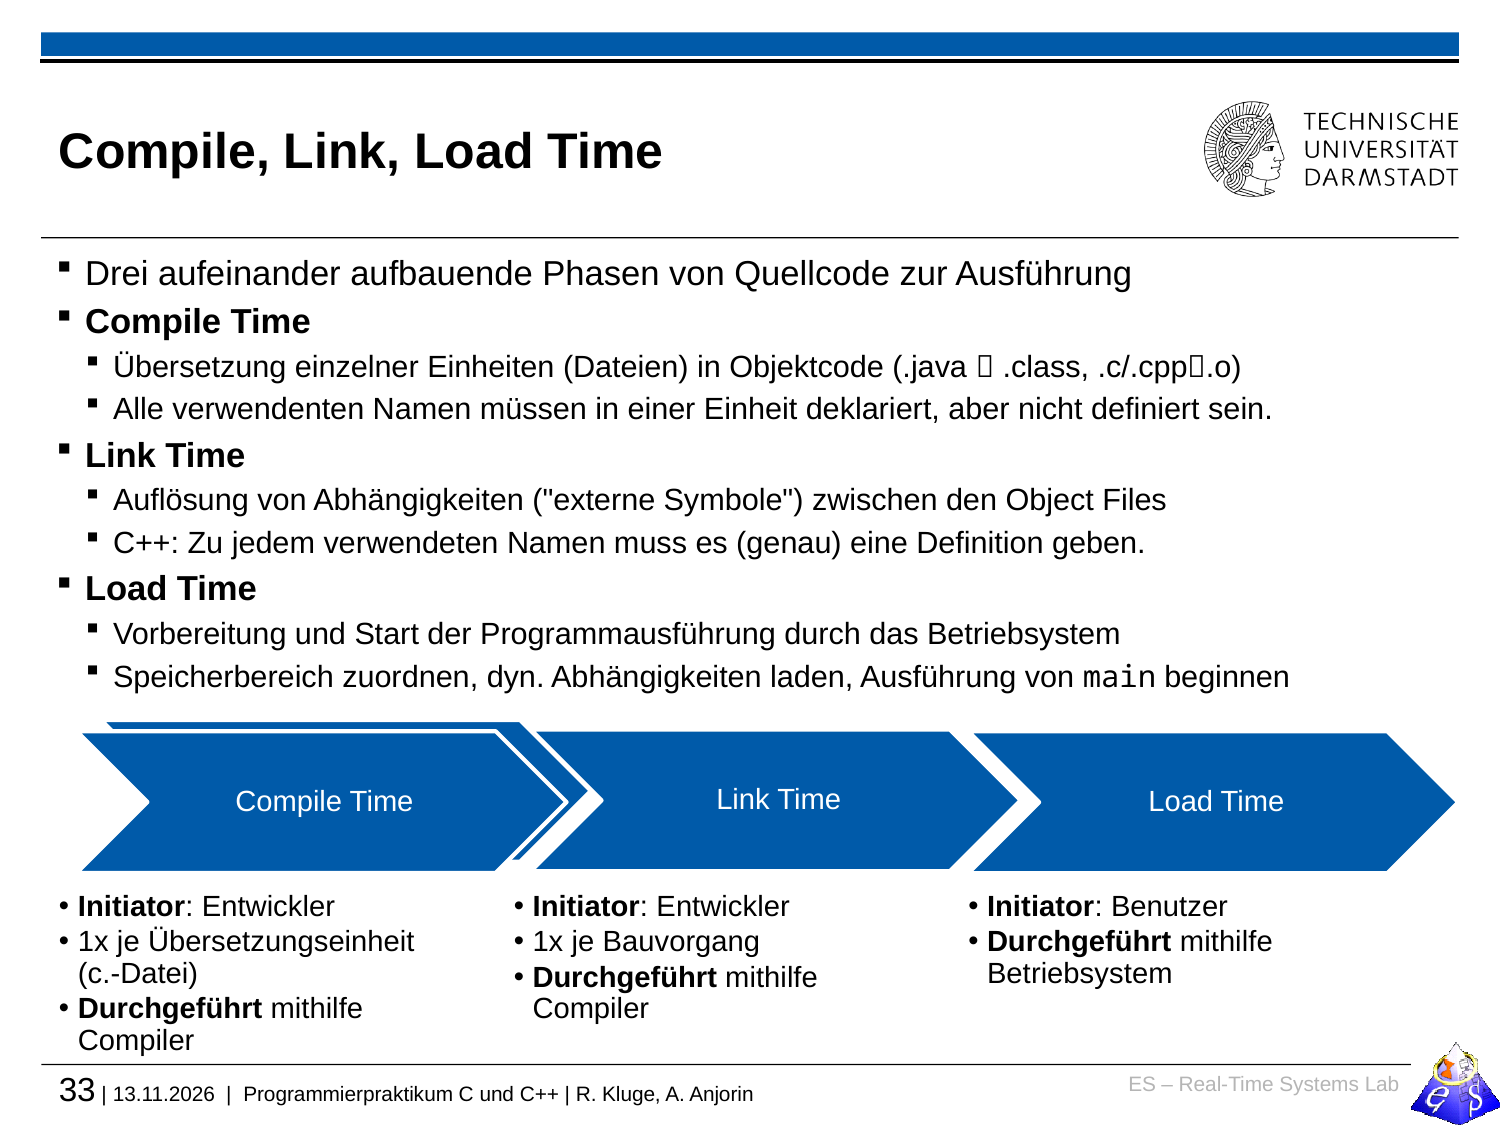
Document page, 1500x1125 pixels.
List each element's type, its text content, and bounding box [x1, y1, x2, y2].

picture [1411, 1041, 1500, 1125]
list Drei aufeinander aufbauende Phasen von Quellcode zur Ausführung Compile Time Übersetzung einzelner Einheiten (Dateien) in Objektcode (.java  .class, .c/.cpp.o) Alle verwendenten Namen müssen in einer Einheit deklariert, aber nicht definiert sein. Link Time Auflösung von Abhängigkeiten ("externe Symbole") zwischen den Object Files C++: Zu jedem verwendeten Namen muss es (genau) eine Definition geben. Load Time Vorbereitung und Start der Programmausführung durch das Betriebsystem Speicherbereich zuordnen, dyn. Abhängigkeiten laden, Ausführung von main beginnen [41, 243, 1459, 705]
title Compile, Link, Load Time [58, 80, 1187, 218]
picture [1187, 84, 1483, 214]
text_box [58, 725, 1459, 1059]
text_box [100, 719, 592, 724]
